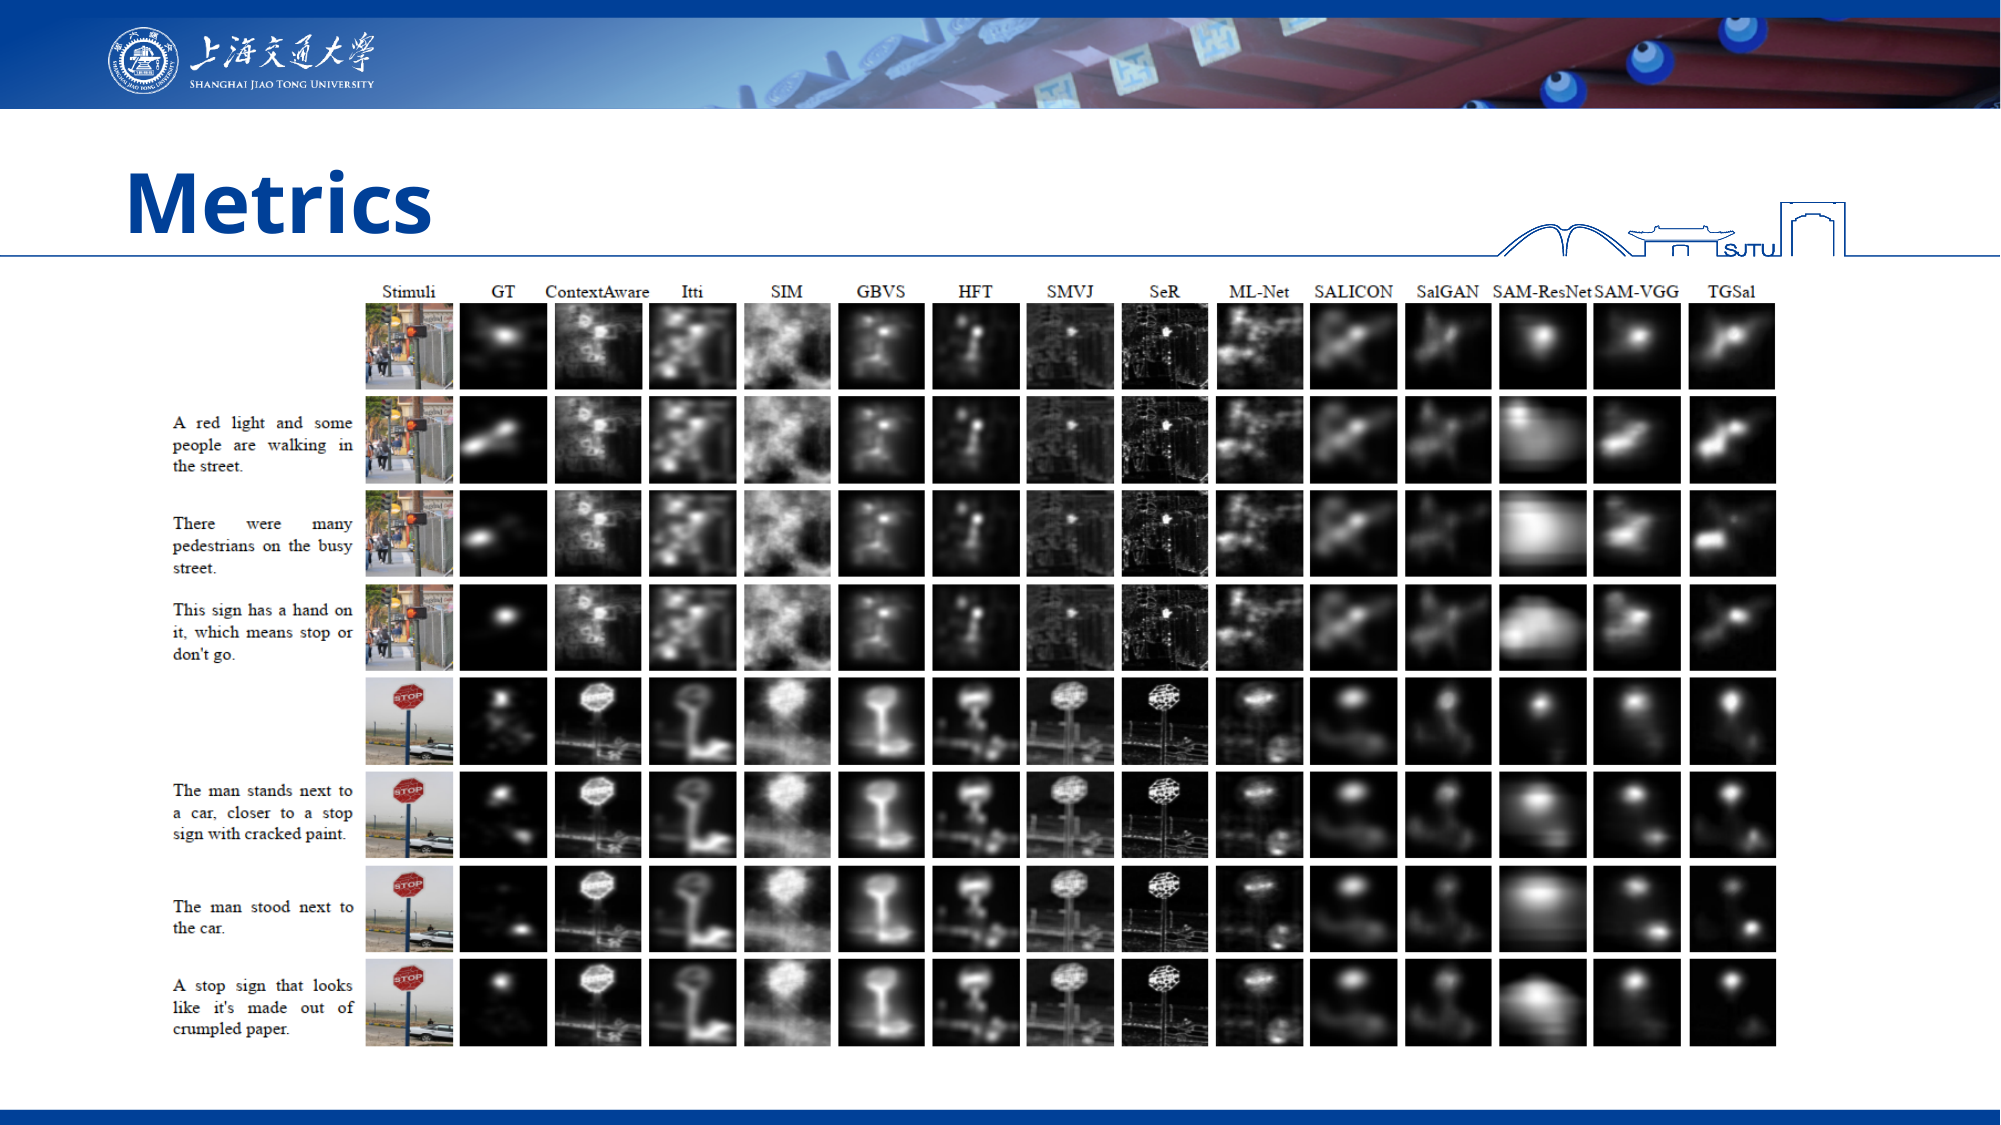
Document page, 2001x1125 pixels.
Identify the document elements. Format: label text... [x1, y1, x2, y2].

picture [0, 0, 2001, 109]
title Metrics [108, 159, 1940, 254]
picture [162, 271, 1785, 1053]
